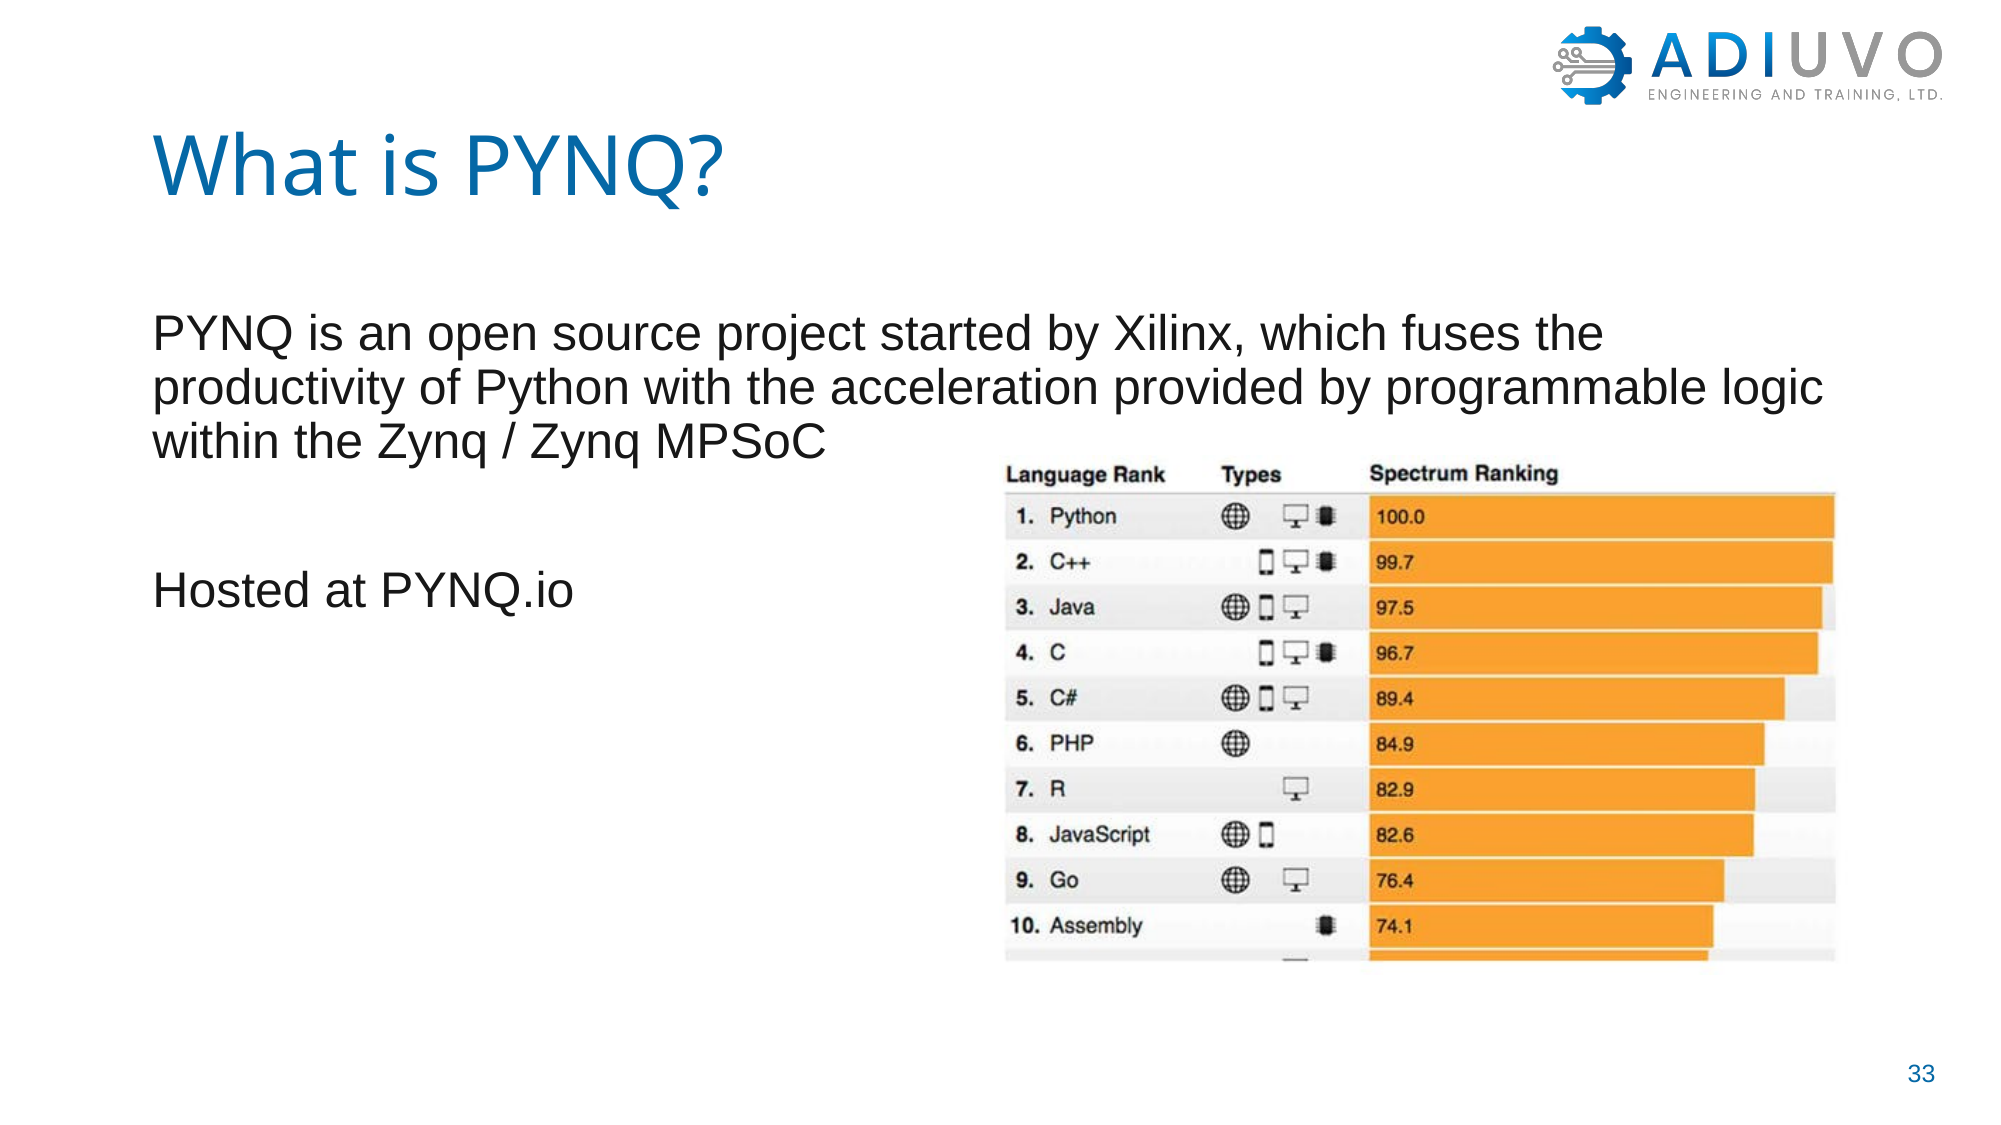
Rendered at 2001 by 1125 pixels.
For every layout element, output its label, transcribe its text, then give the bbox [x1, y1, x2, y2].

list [999, 455, 1850, 975]
list PYNQ is an open source project started by Xilinx, which fuses the productivity of Python with the acceleration provided by programmable logic within the Zynq / Zynq MPSoC Hosted at PYNQ.io [137, 299, 1863, 1014]
slide_number 33 [1500, 1042, 1951, 1103]
picture [1549, 15, 1949, 119]
title What is PYNQ? [137, 59, 1863, 278]
